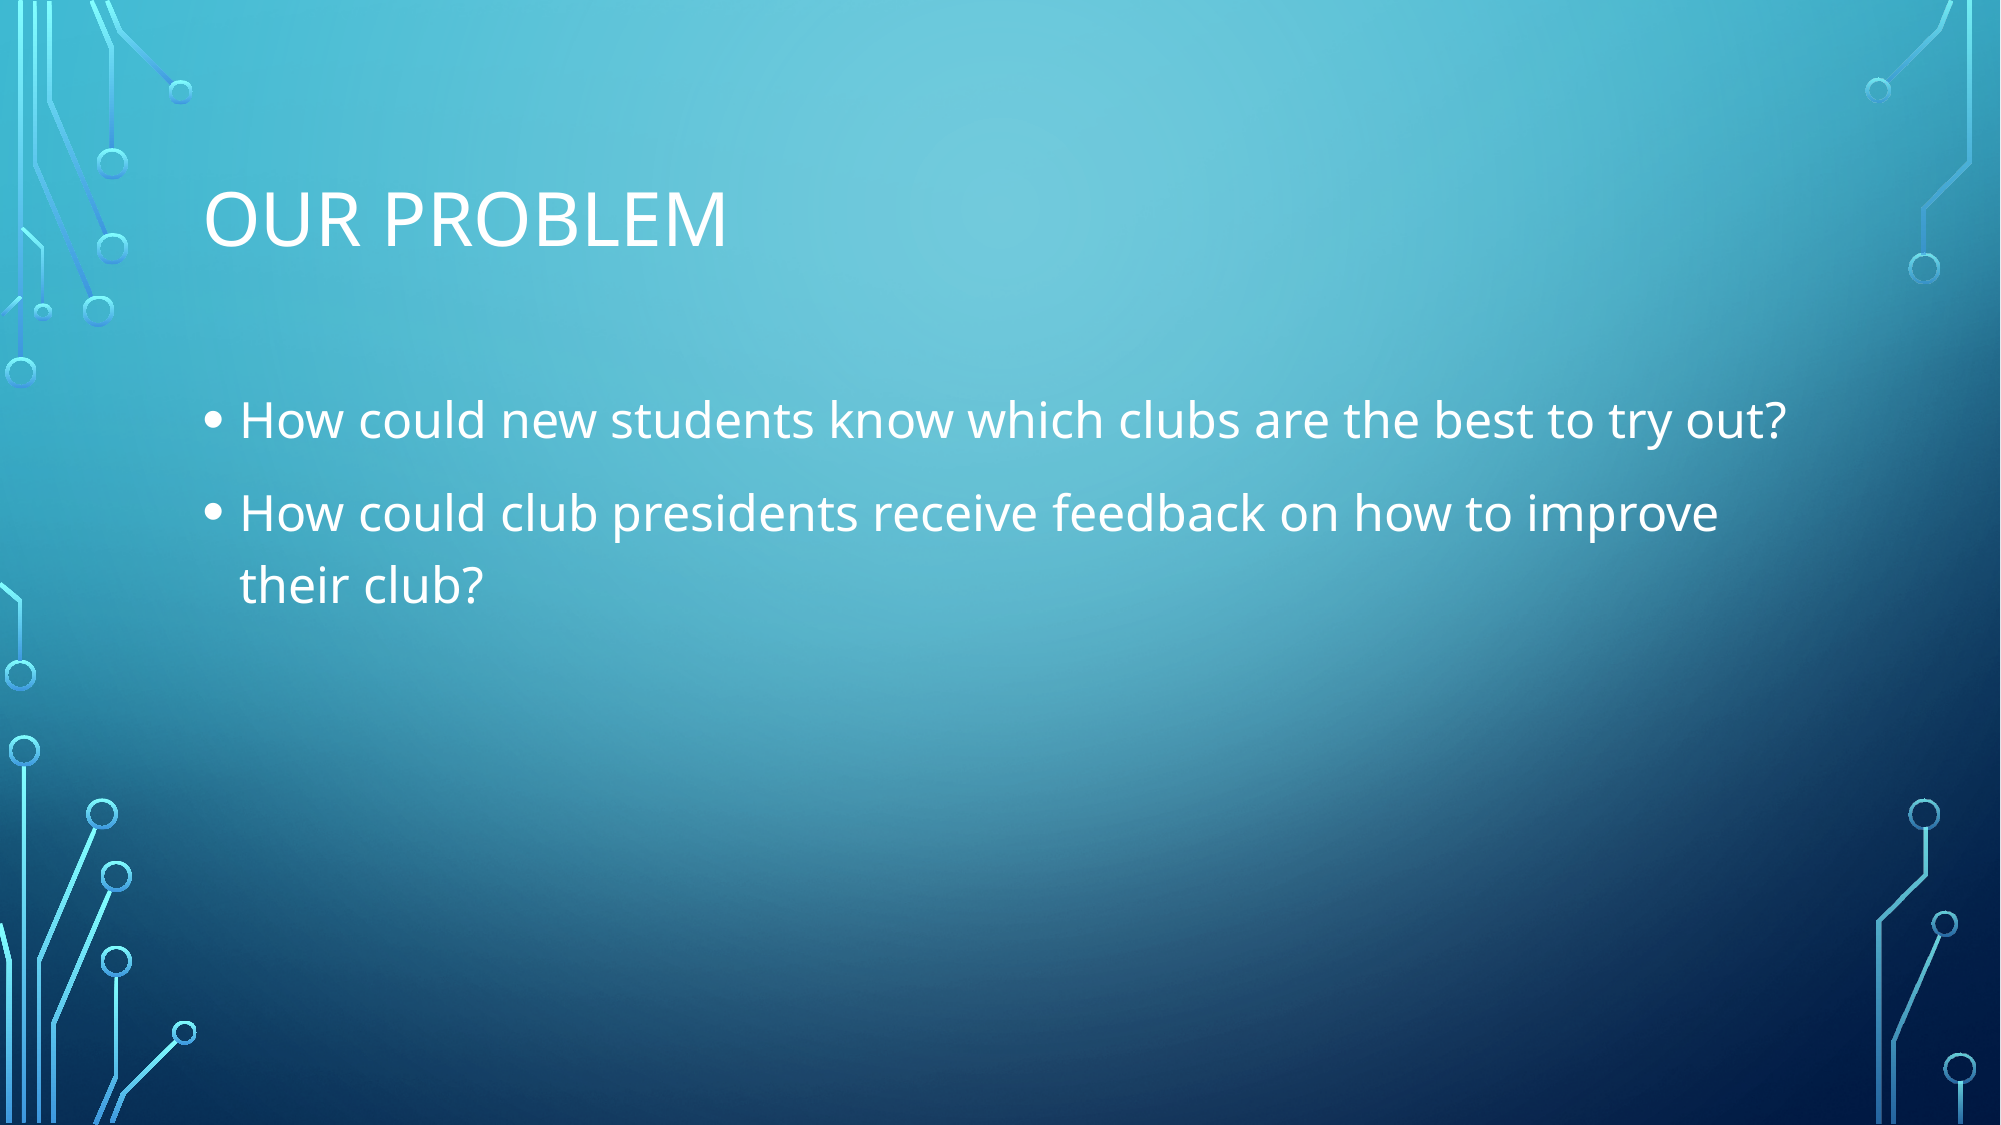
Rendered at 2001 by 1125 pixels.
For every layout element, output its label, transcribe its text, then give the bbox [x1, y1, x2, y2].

list How could new students know which clubs are the best to try out? How could club presidents receive feedback on how to improve their club? [187, 369, 1813, 950]
title Our problem [187, 101, 1813, 344]
